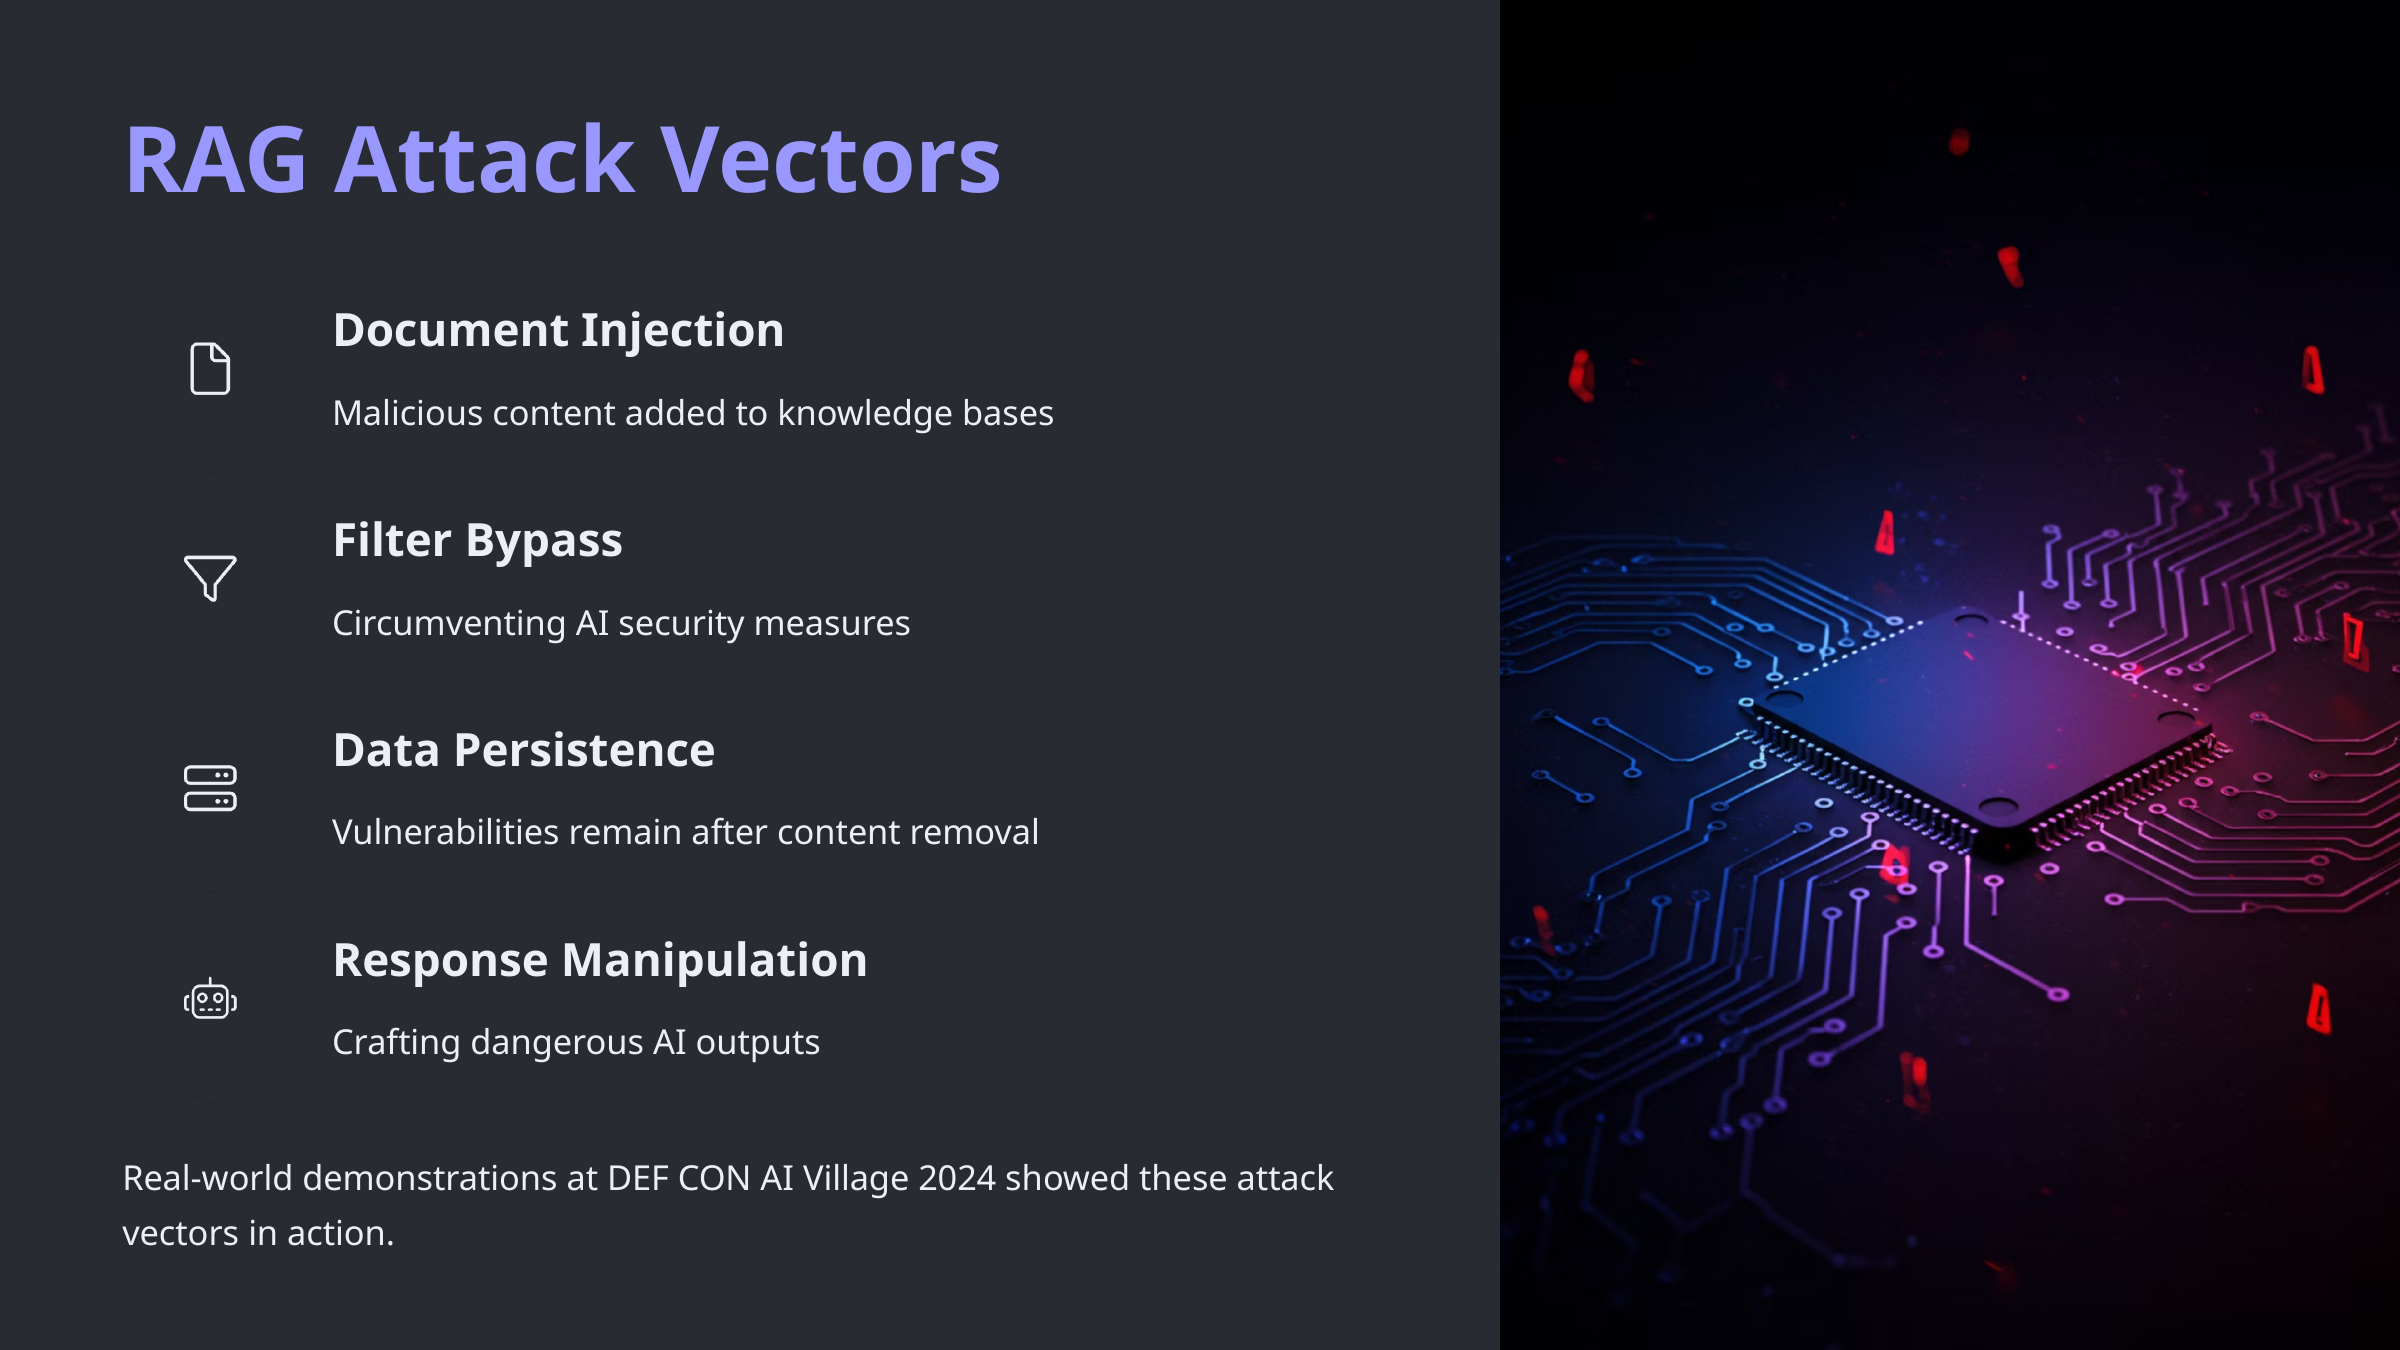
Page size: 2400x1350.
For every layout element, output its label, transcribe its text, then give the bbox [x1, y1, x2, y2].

text_box Real-world demonstrations at DEF CON AI Village 2024 showed these attack vectors in action. [122, 1141, 1378, 1254]
text_box Document Injection [332, 298, 792, 356]
text_box Response Manipulation [332, 927, 803, 986]
text_box Malicious content added to knowledge bases [332, 377, 1378, 433]
text_box Filter Bypass [332, 508, 792, 566]
text_box Vulnerabilities remain after content removal [332, 796, 1378, 853]
text_box Circumventing AI security measures [332, 586, 1378, 643]
text_box RAG Attack Vectors [122, 96, 1043, 212]
text_box Crafting dangerous AI outputs [332, 1006, 1378, 1063]
picture [122, 263, 298, 1103]
text_box Data Persistence [332, 718, 792, 776]
picture [1499, 0, 2400, 1350]
